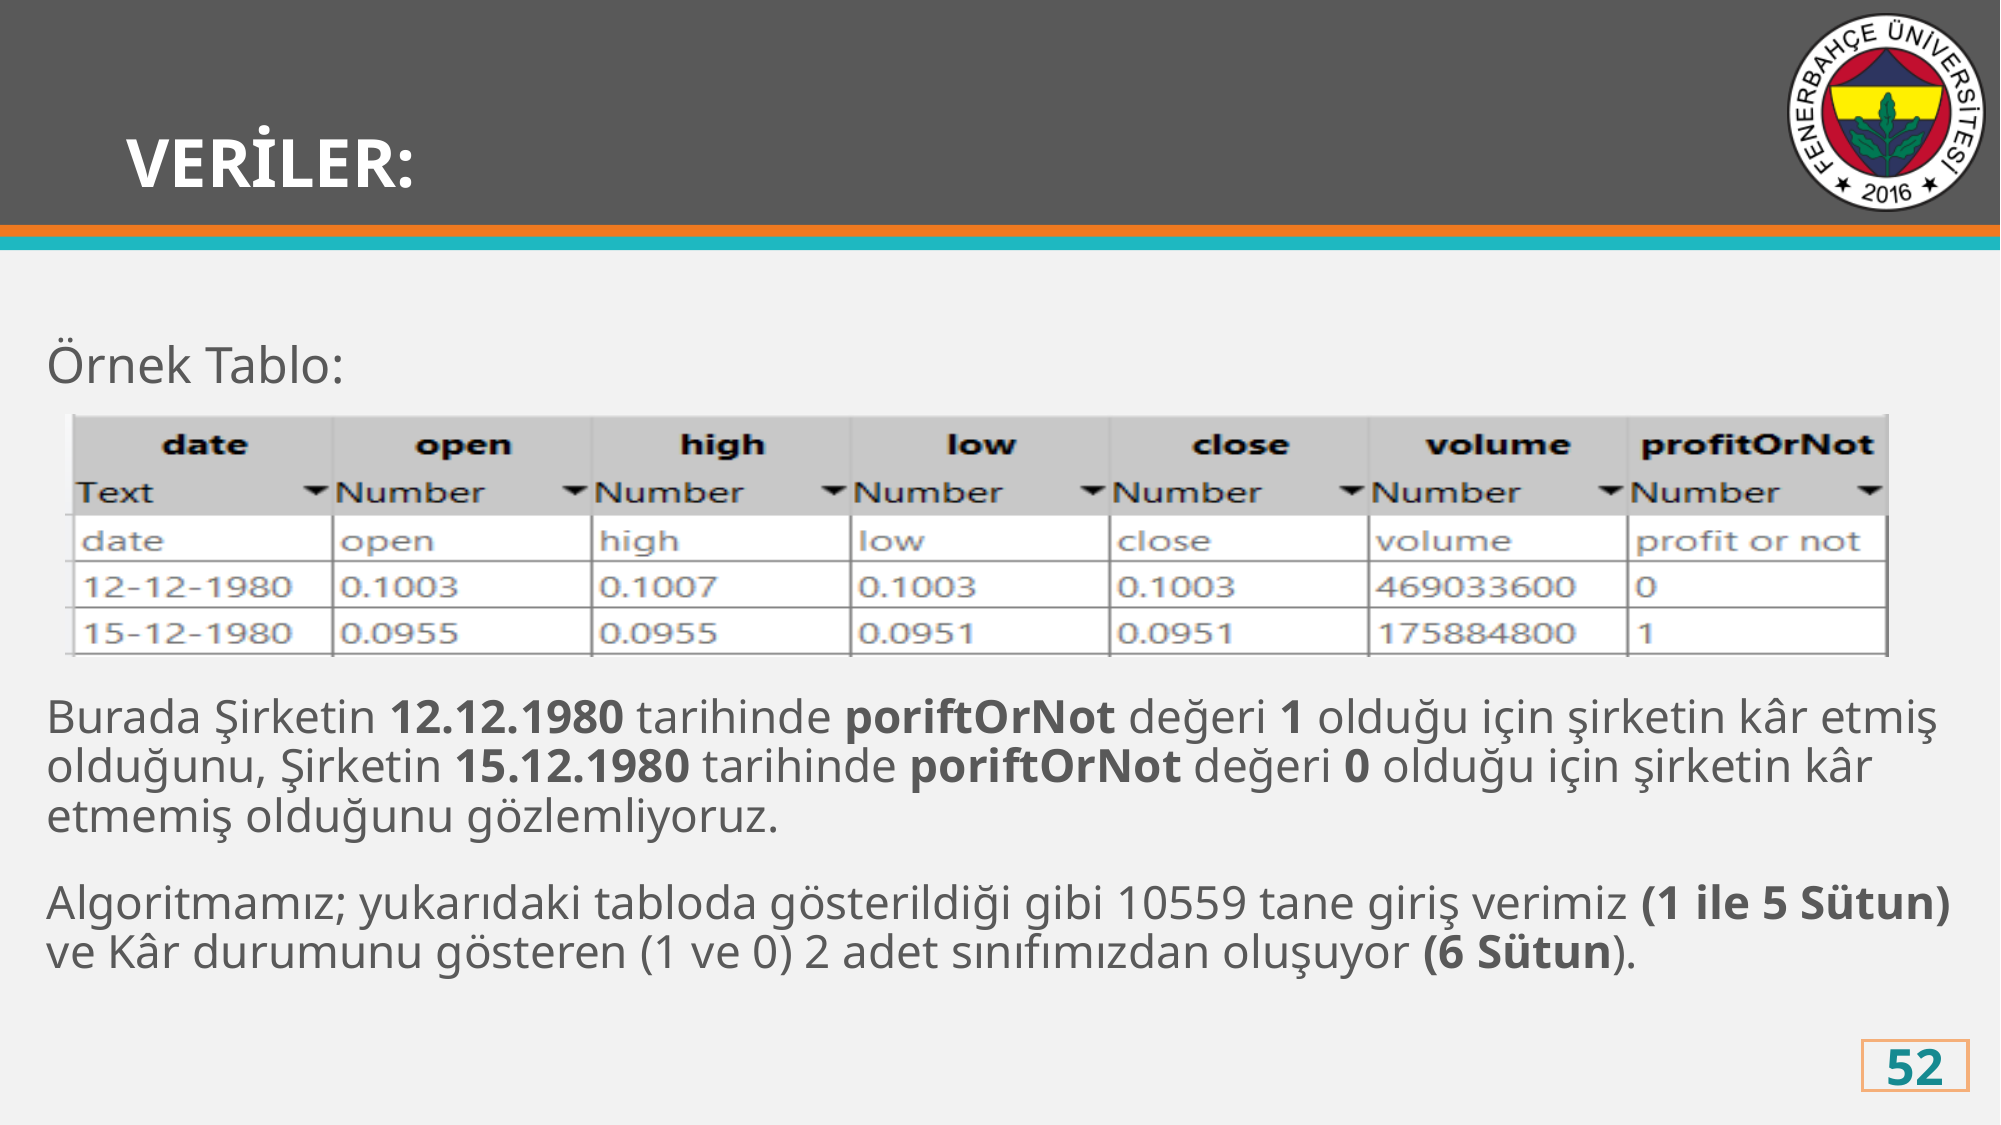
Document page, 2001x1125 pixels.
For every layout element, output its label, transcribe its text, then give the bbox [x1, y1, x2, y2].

picture [65, 414, 1889, 657]
title VERİLER: [111, 94, 613, 210]
list Örnek Tablo: [31, 333, 1168, 415]
text_box Burada Şirketin 12.12.1980 tarihinde poriftOrNot değeri 1 olduğu için şirketin kâr etmiş olduğunu, Şirketin 15.12.1980 tarihinde poriftOrNot değeri 0 olduğu için şirketin kâr etmemiş olduğunu gözlemliyoruz. Algoritmamız; yukarıdaki tabloda gösterildiği gibi 10559 tane giriş verimiz (1 ile 5 Sütun) ve Kâr durumunu gösteren (1 ve 0) 2 adet sınıfımızdan oluşuyor (6 Sütun). [31, 686, 1969, 1008]
picture [1787, 13, 1986, 212]
text_box 52 [1862, 1039, 1969, 1092]
